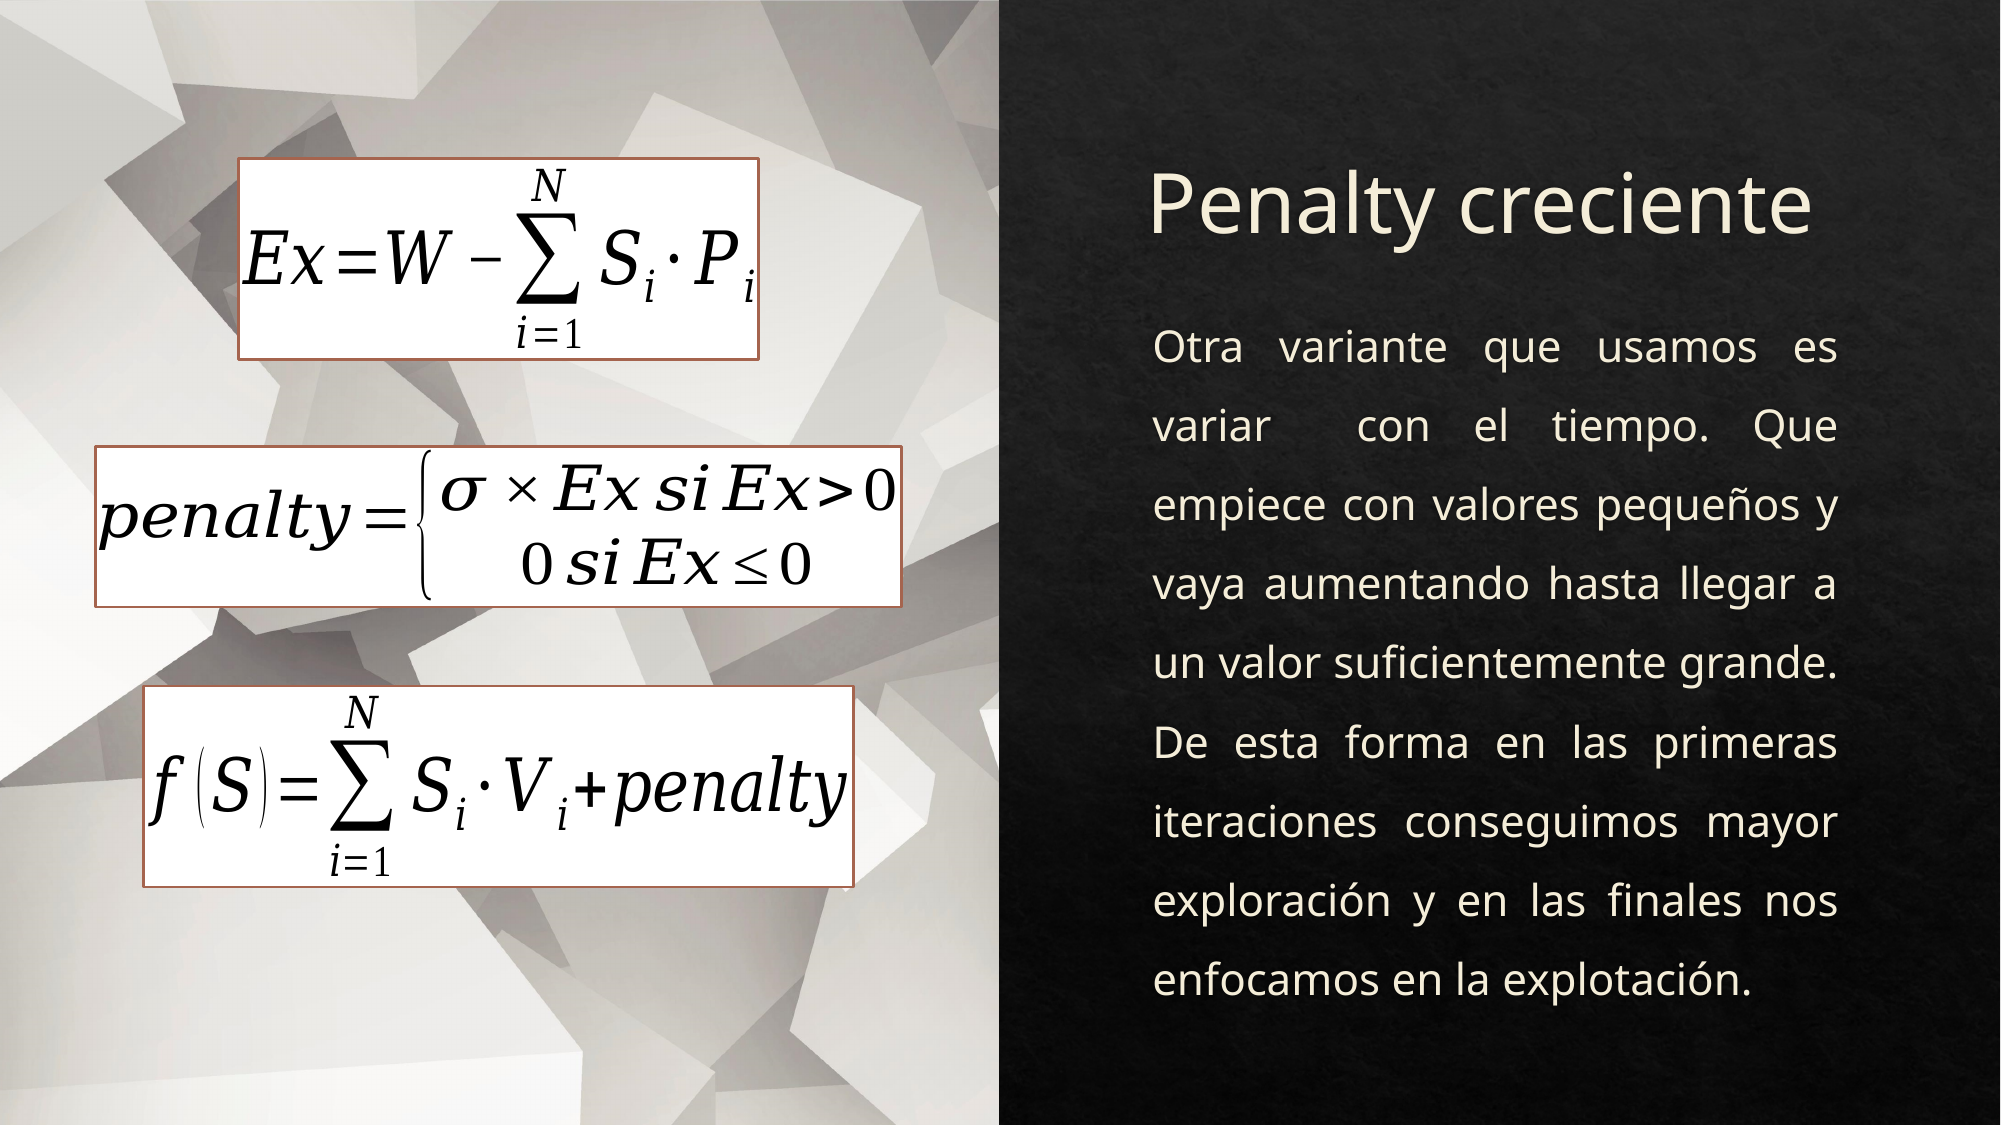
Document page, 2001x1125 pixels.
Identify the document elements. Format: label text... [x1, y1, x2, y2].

picture [0, 0, 999, 1125]
title Penalty creciente [1131, 99, 1877, 260]
